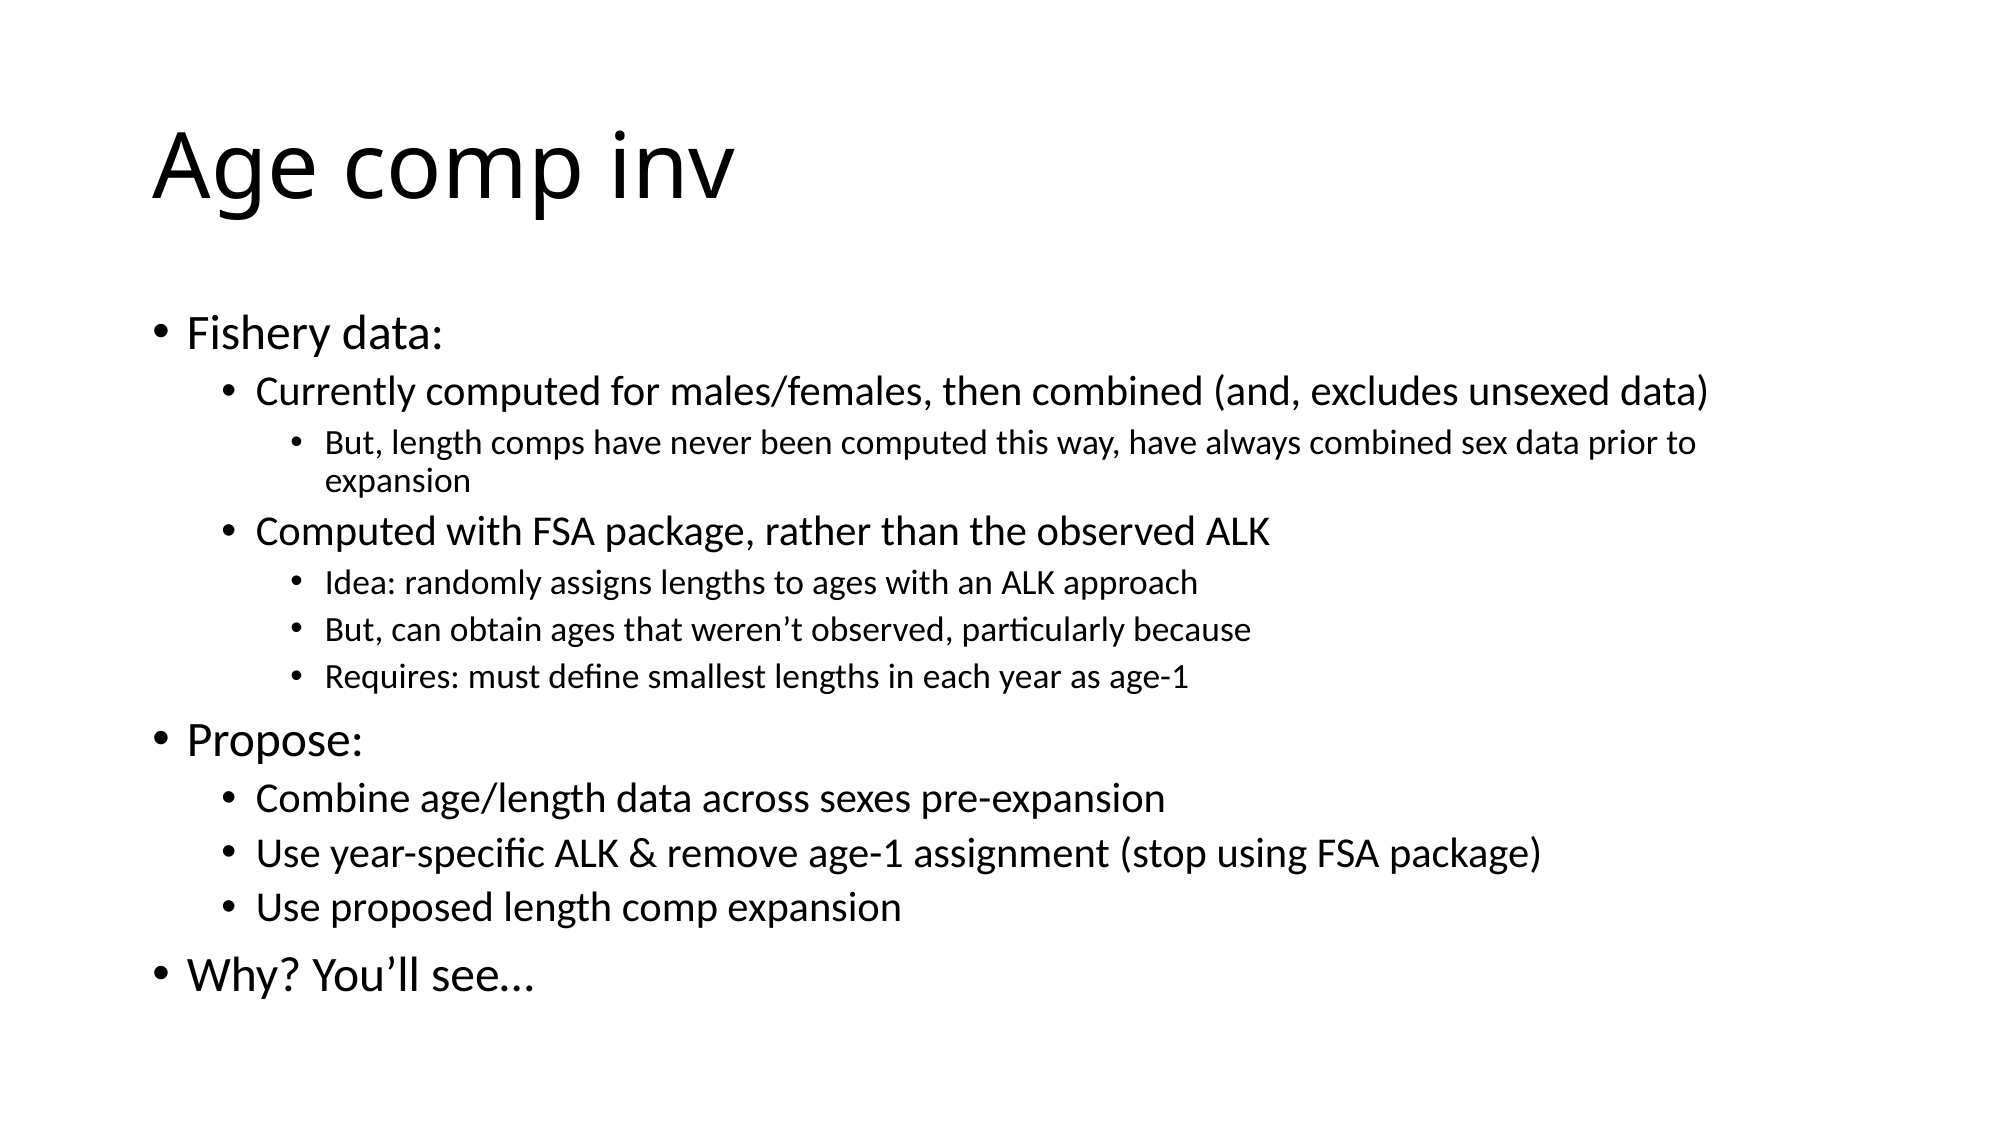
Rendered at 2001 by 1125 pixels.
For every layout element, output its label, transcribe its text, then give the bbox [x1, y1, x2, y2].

list Fishery data: Currently computed for males/females, then combined (and, excludes unsexed data) But, length comps have never been computed this way, have always combined sex data prior to expansion Computed with FSA package, rather than the observed ALK Idea: randomly assigns lengths to ages with an ALK approach But, can obtain ages that weren’t observed, particularly because Requires: must define smallest lengths in each year as age-1 Propose: Combine age/length data across sexes pre-expansion Use year-specific ALK & remove age-1 assignment (stop using FSA package) Use proposed length comp expansion Why? You’ll see… [137, 299, 1863, 1014]
title Age comp inv [137, 59, 1863, 278]
